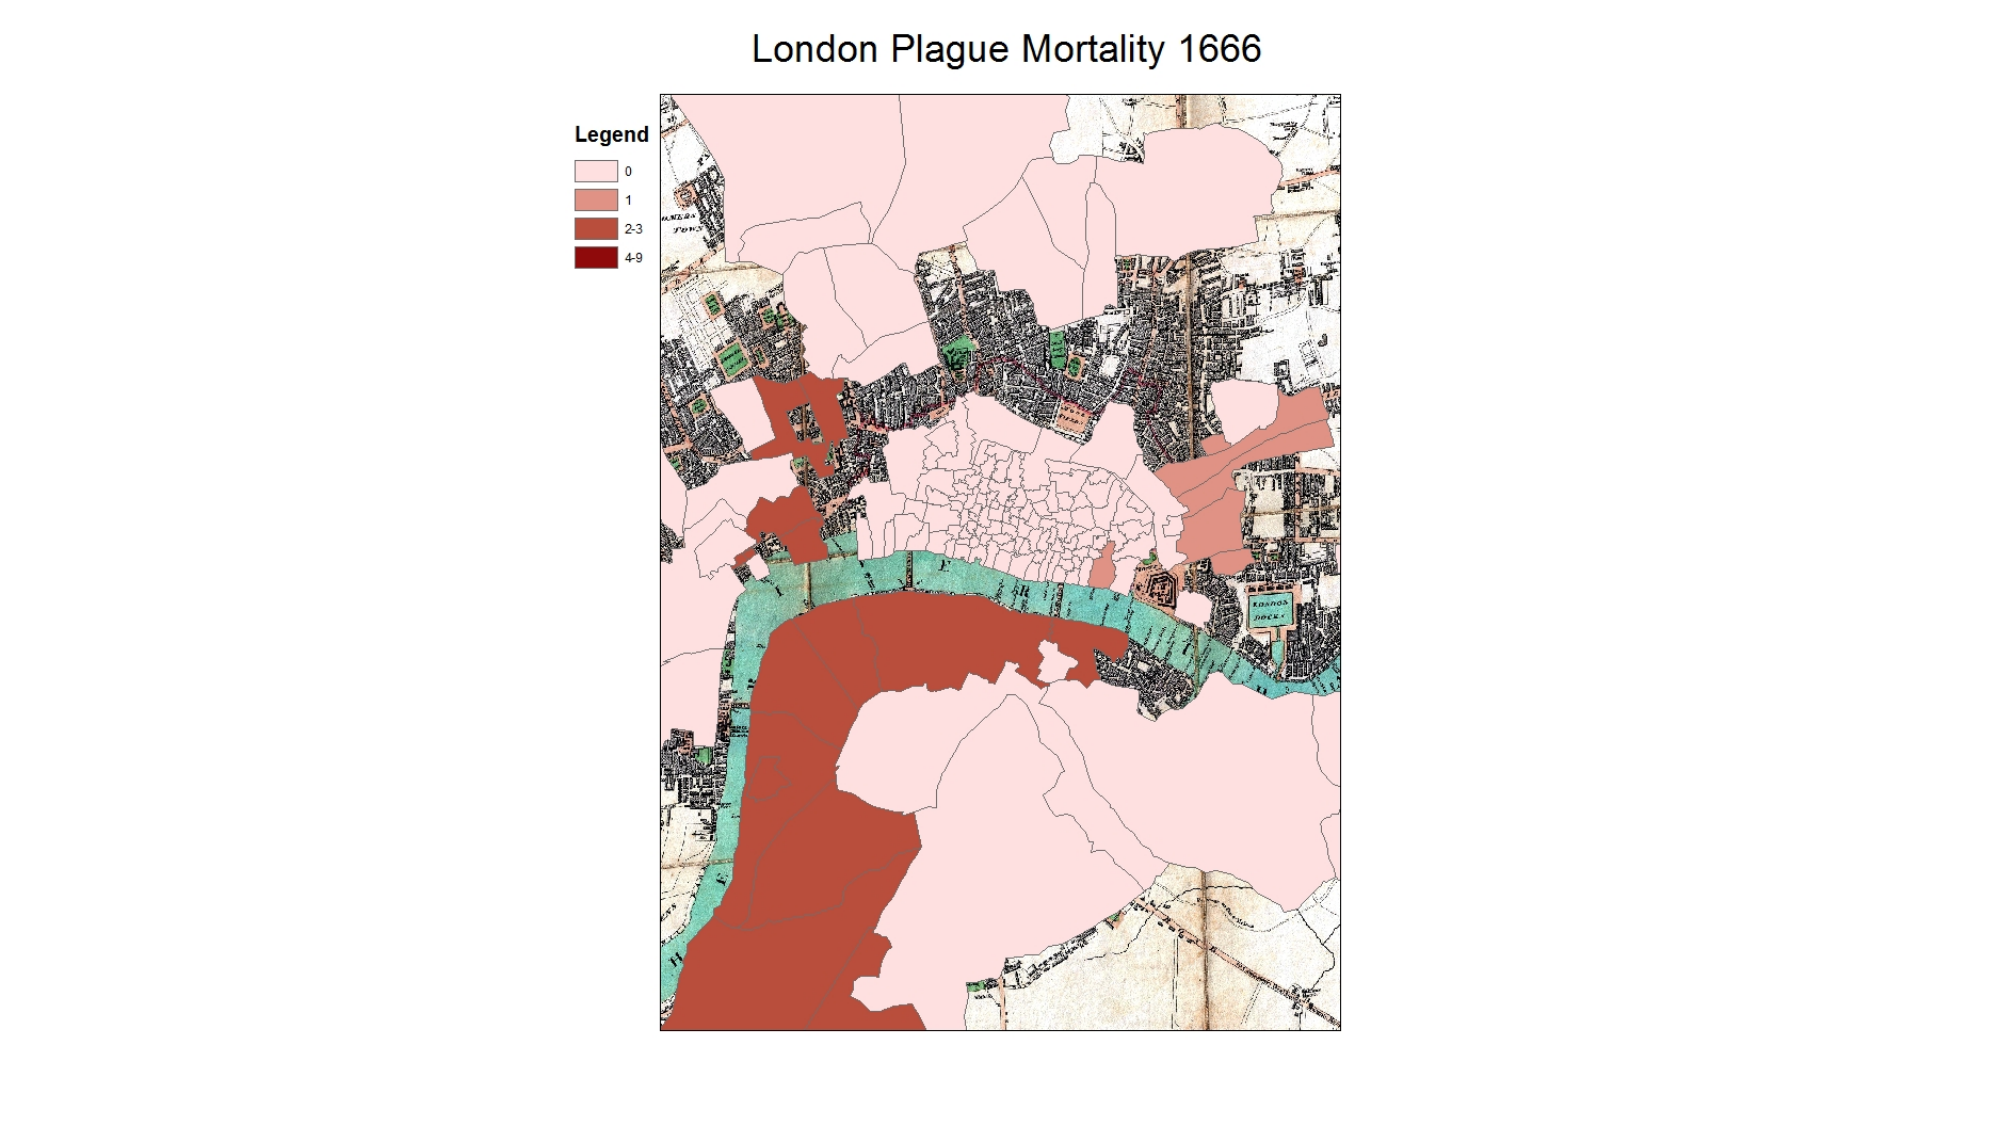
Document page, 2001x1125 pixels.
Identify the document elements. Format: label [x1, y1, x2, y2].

picture [565, 0, 1435, 1125]
